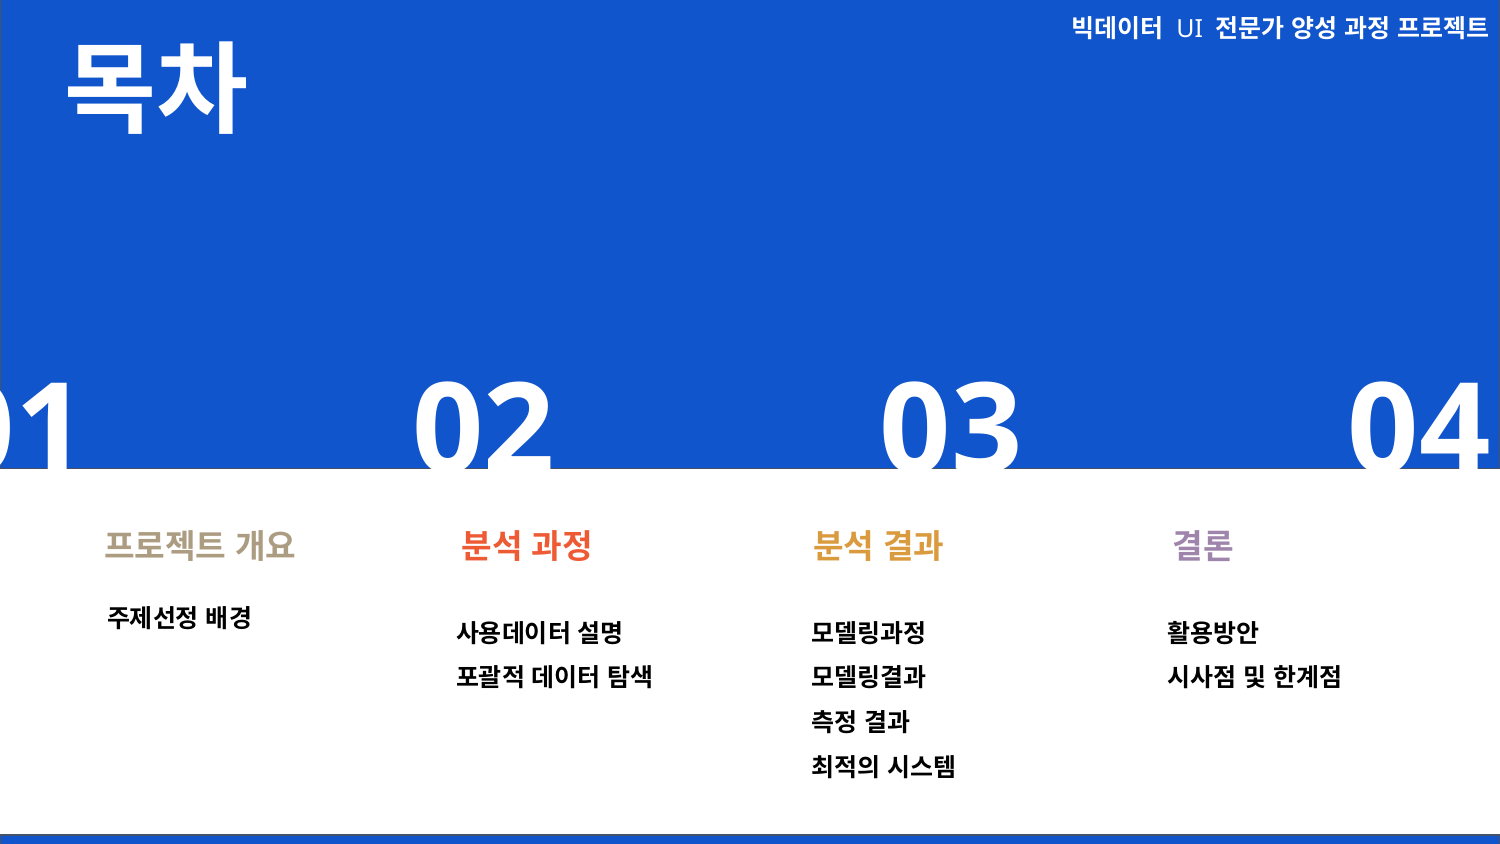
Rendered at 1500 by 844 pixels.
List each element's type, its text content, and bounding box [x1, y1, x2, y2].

text_box 주제선정 배경 [92, 594, 267, 640]
text_box 빅데이터 UI 전문가 양성 과정 프로젝트 [901, 0, 1500, 79]
text_box 활용방안 시사점 및 한계점 [1153, 594, 1358, 700]
text_box 분석 과정 [447, 517, 608, 573]
title 목차 [49, 51, 1491, 155]
text_box [0, 0, 1500, 340]
text_box 분석 결과 [798, 517, 960, 573]
text_box [0, 834, 1500, 844]
text_box 모델링과정 모델링결과 측정 결과 최적의 시스템 [796, 594, 972, 789]
text_box 결론 [1158, 517, 1249, 573]
text_box 01 02 03 04 [0, 340, 1500, 505]
text_box 사용데이터 설명 포괄적 데이터 탐색 [441, 594, 669, 700]
text_box 프로젝트 개요 [89, 517, 312, 573]
